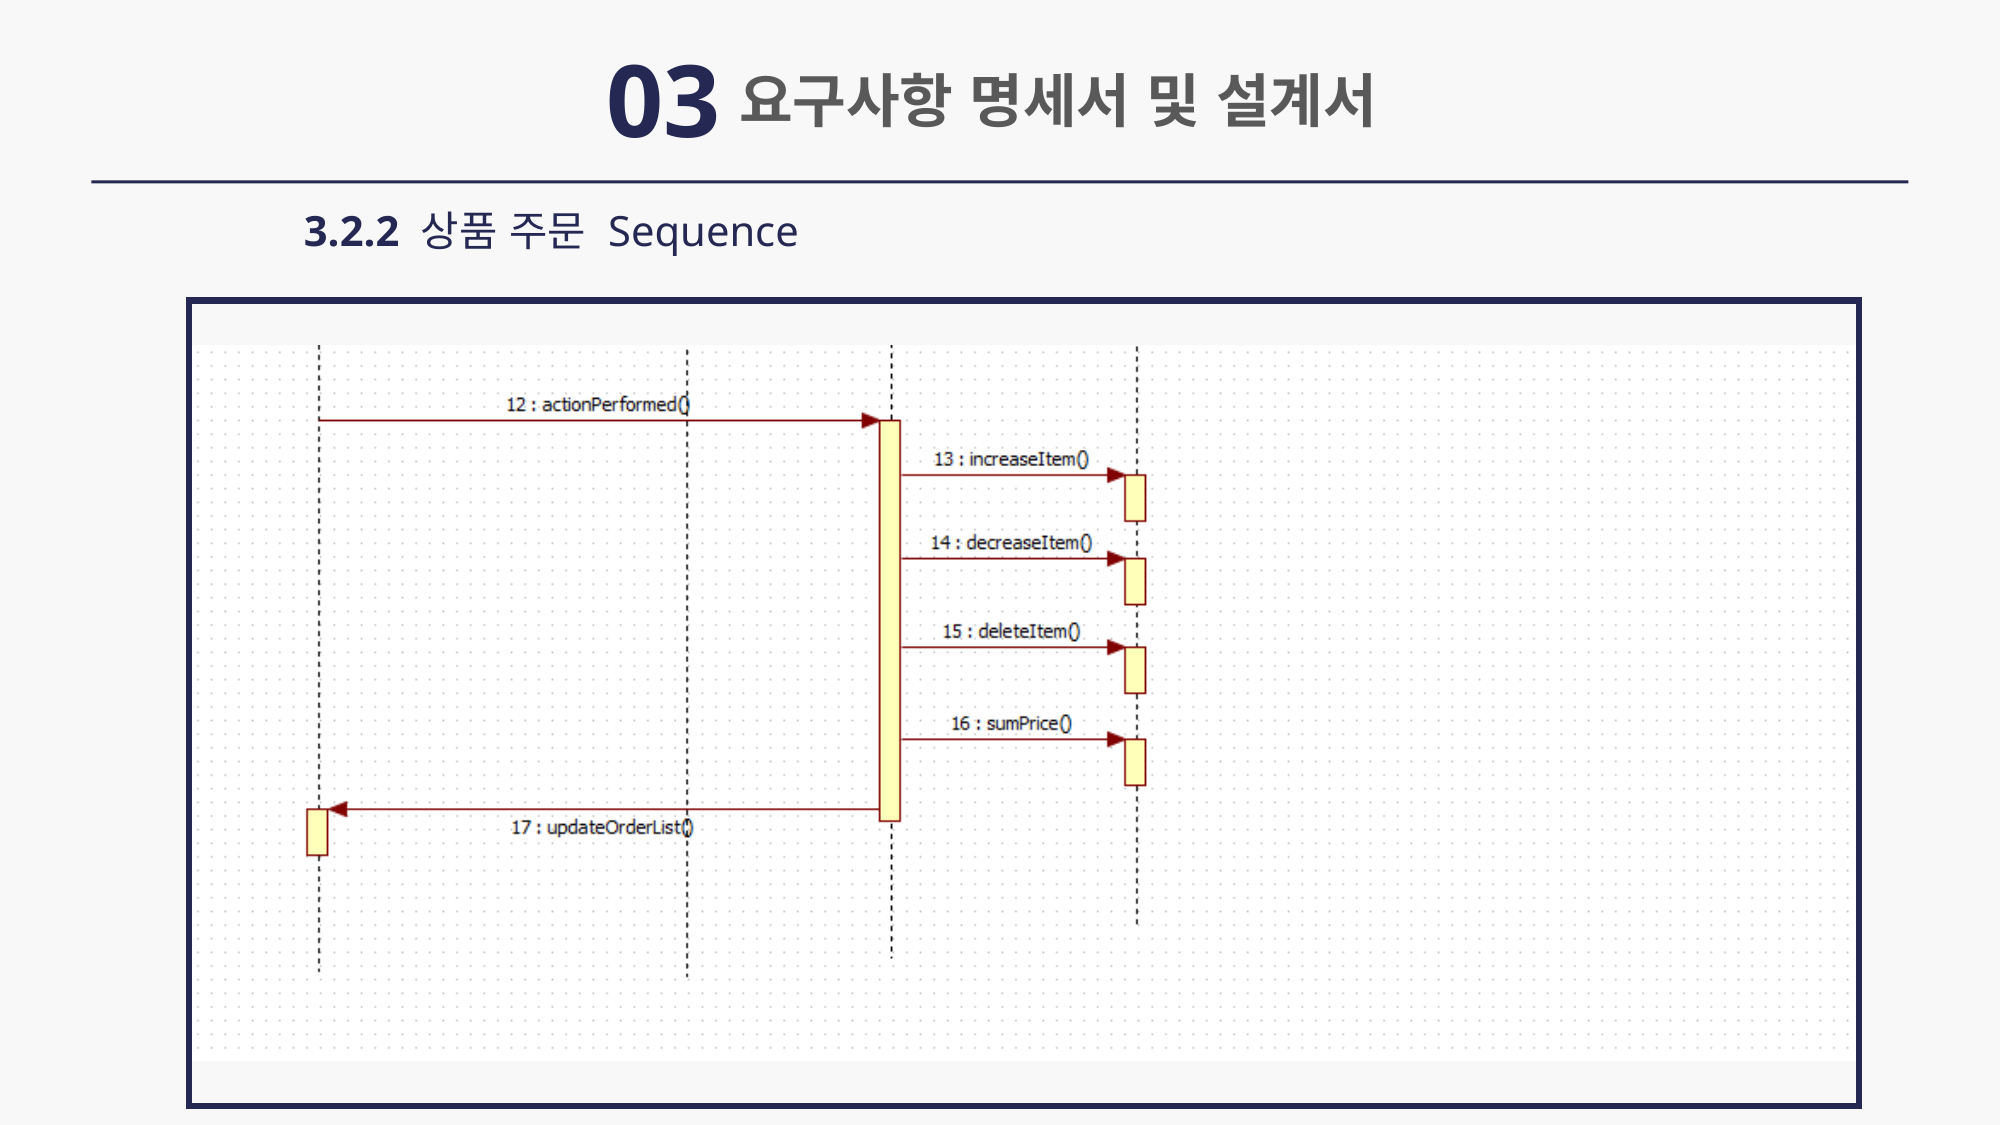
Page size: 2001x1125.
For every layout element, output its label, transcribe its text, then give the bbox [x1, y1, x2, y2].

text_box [591, 29, 1409, 167]
picture [189, 345, 1860, 1061]
text_box [90, 179, 1909, 184]
text_box 3.2.2 상품 주문 Sequence [289, 197, 903, 263]
text_box [188, 299, 1860, 1107]
